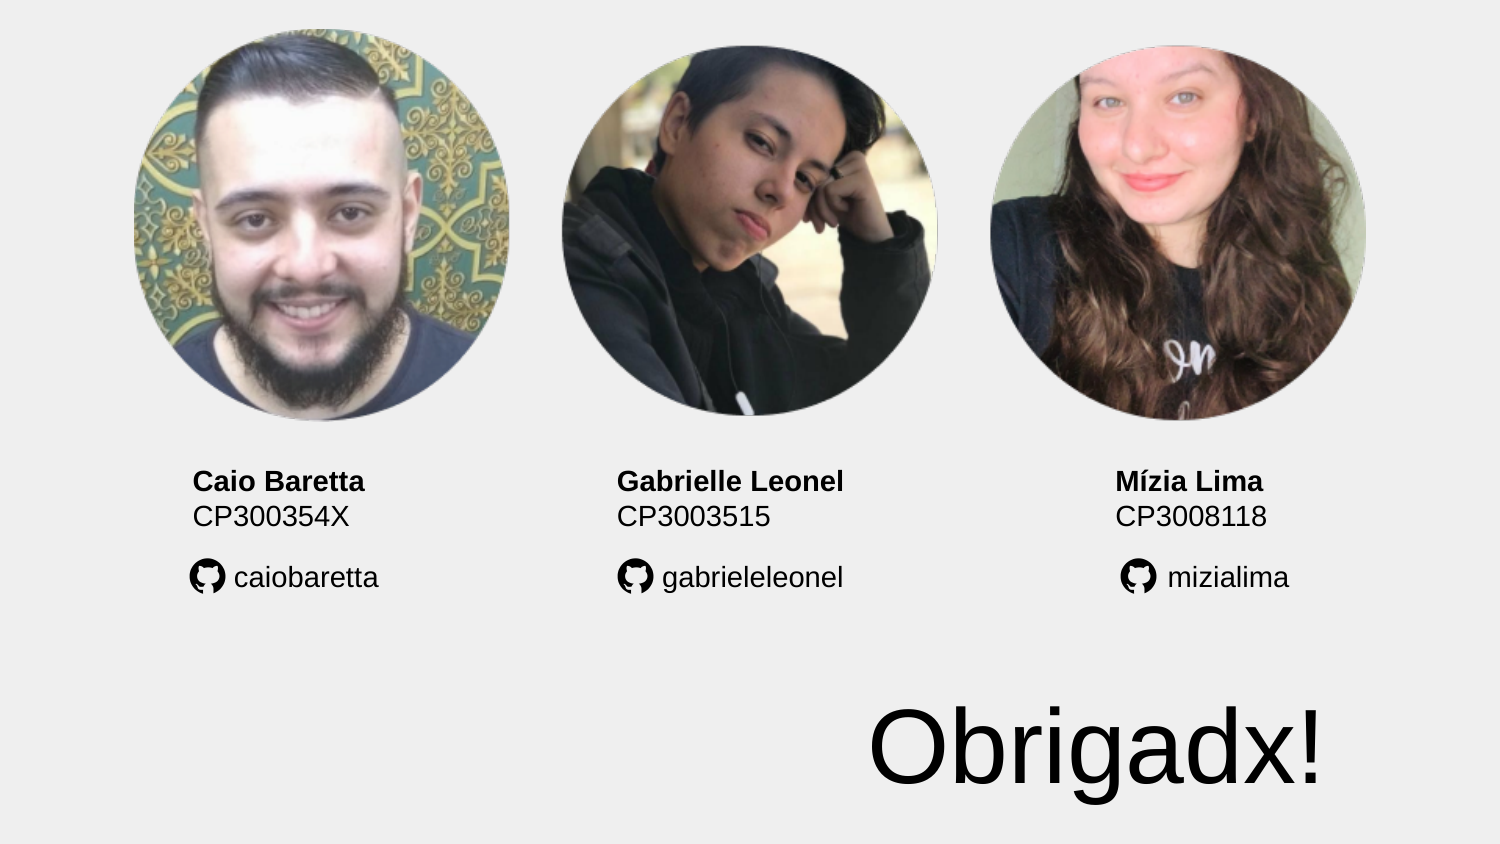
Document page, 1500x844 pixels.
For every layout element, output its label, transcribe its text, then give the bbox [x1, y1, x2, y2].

text_box Caio Baretta CP300354X [177, 447, 435, 548]
text_box mizialima [1196, 543, 1311, 609]
picture [581, 531, 689, 621]
text_box gabrieleleonel [693, 543, 871, 609]
picture [134, 29, 1366, 423]
picture [153, 531, 261, 621]
title Obrigadx! [724, 662, 1470, 820]
picture [1085, 531, 1192, 621]
text_box Mízia Lima CP3008118 [1100, 447, 1338, 548]
text_box Gabrielle Leonel CP3003515 [601, 447, 899, 583]
text_box caiobaretta [265, 543, 415, 609]
